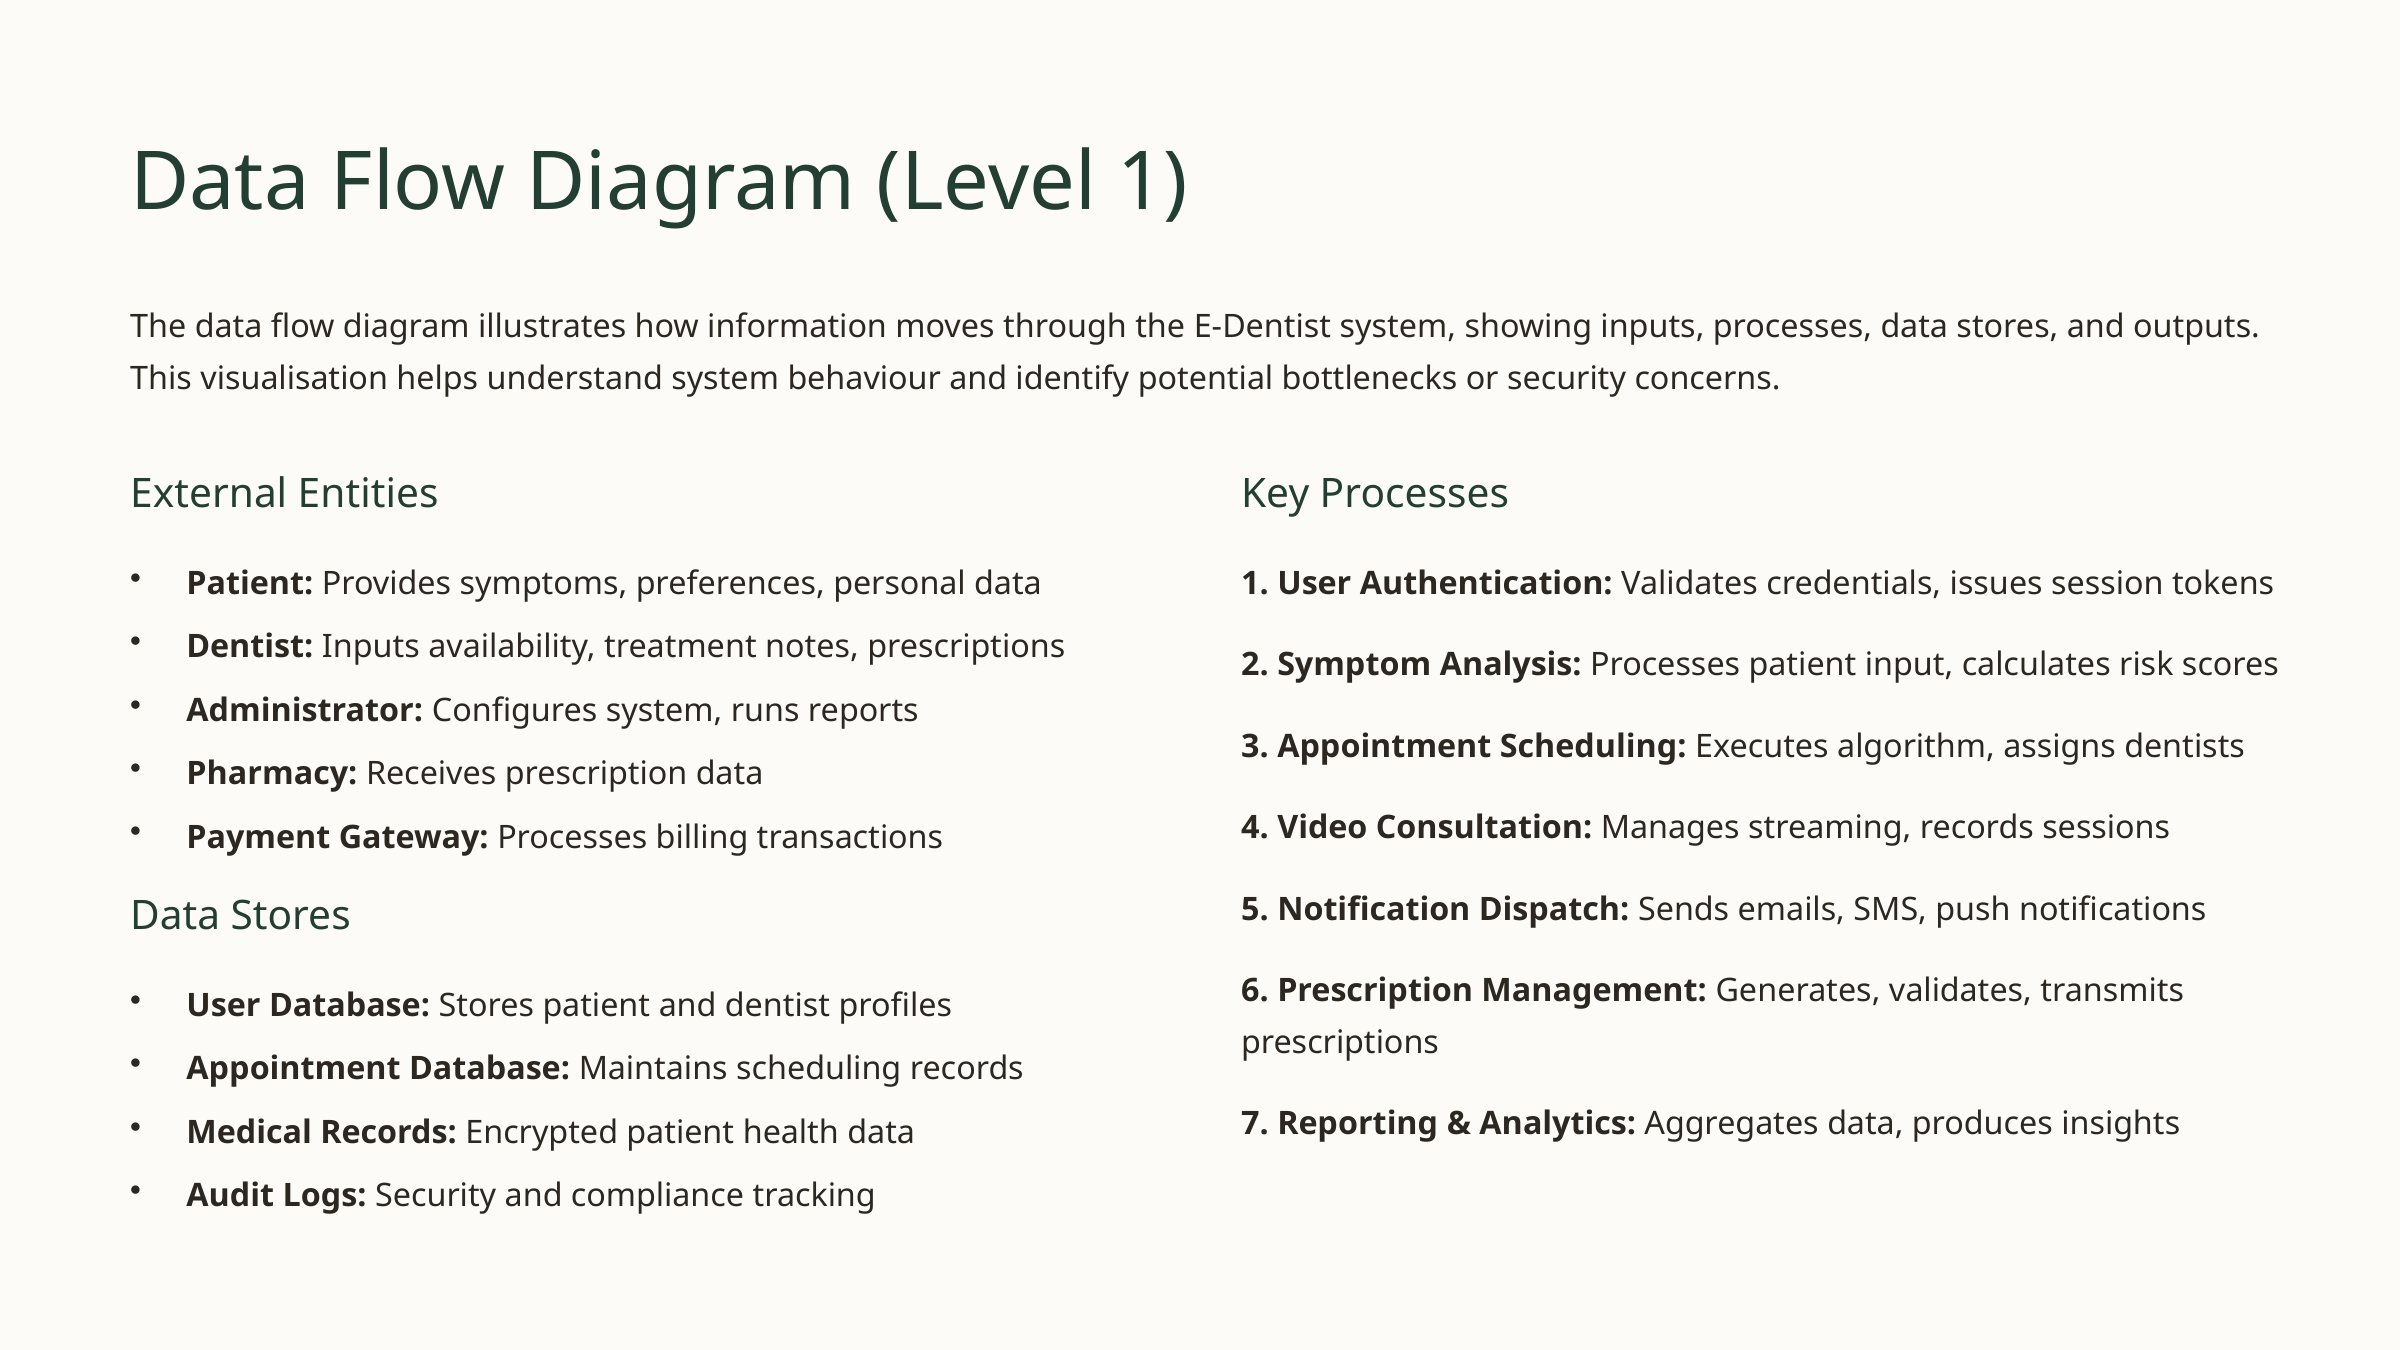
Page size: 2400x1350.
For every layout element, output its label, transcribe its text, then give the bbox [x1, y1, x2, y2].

text_box Dentist: Inputs availability, treatment notes, prescriptions [130, 612, 1161, 665]
text_box Key Processes [1240, 465, 1648, 517]
text_box 6. Prescription Management: Generates, validates, transmits prescriptions [1240, 955, 2272, 1060]
text_box 4. Video Consultation: Manages streaming, records sessions [1240, 792, 2272, 845]
text_box The data flow diagram illustrates how information moves through the E-Dentist system, showing inputs, processes, data stores, and outputs. This visualisation helps understand system behaviour and identify potential bottlenecks or security concerns. [130, 292, 2270, 397]
text_box Administrator: Configures system, runs reports [130, 675, 1161, 728]
text_box User Database: Stores patient and dentist profiles [130, 970, 1161, 1023]
text_box 5. Notification Dispatch: Sends emails, SMS, push notifications [1240, 874, 2272, 927]
text_box Audit Logs: Security and compliance tracking [130, 1161, 1161, 1214]
text_box External Entities [130, 465, 538, 517]
text_box Payment Gateway: Processes billing transactions [130, 802, 1161, 855]
text_box Medical Records: Encrypted patient health data [130, 1097, 1161, 1150]
text_box 1. User Authentication: Validates credentials, issues session tokens [1240, 548, 2272, 601]
text_box Appointment Database: Maintains scheduling records [130, 1034, 1161, 1087]
text_box 2. Symptom Analysis: Processes patient input, calculates risk scores [1240, 630, 2272, 683]
text_box Pharmacy: Receives prescription data [130, 739, 1161, 792]
text_box Patient: Provides symptoms, preferences, personal data [130, 548, 1161, 601]
text_box Data Stores [130, 887, 538, 939]
text_box 3. Appointment Scheduling: Executes algorithm, assigns dentists [1240, 711, 2272, 764]
text_box Data Flow Diagram (Level 1) [130, 125, 1129, 227]
text_box 7. Reporting & Analytics: Aggregates data, produces insights [1240, 1089, 2272, 1142]
